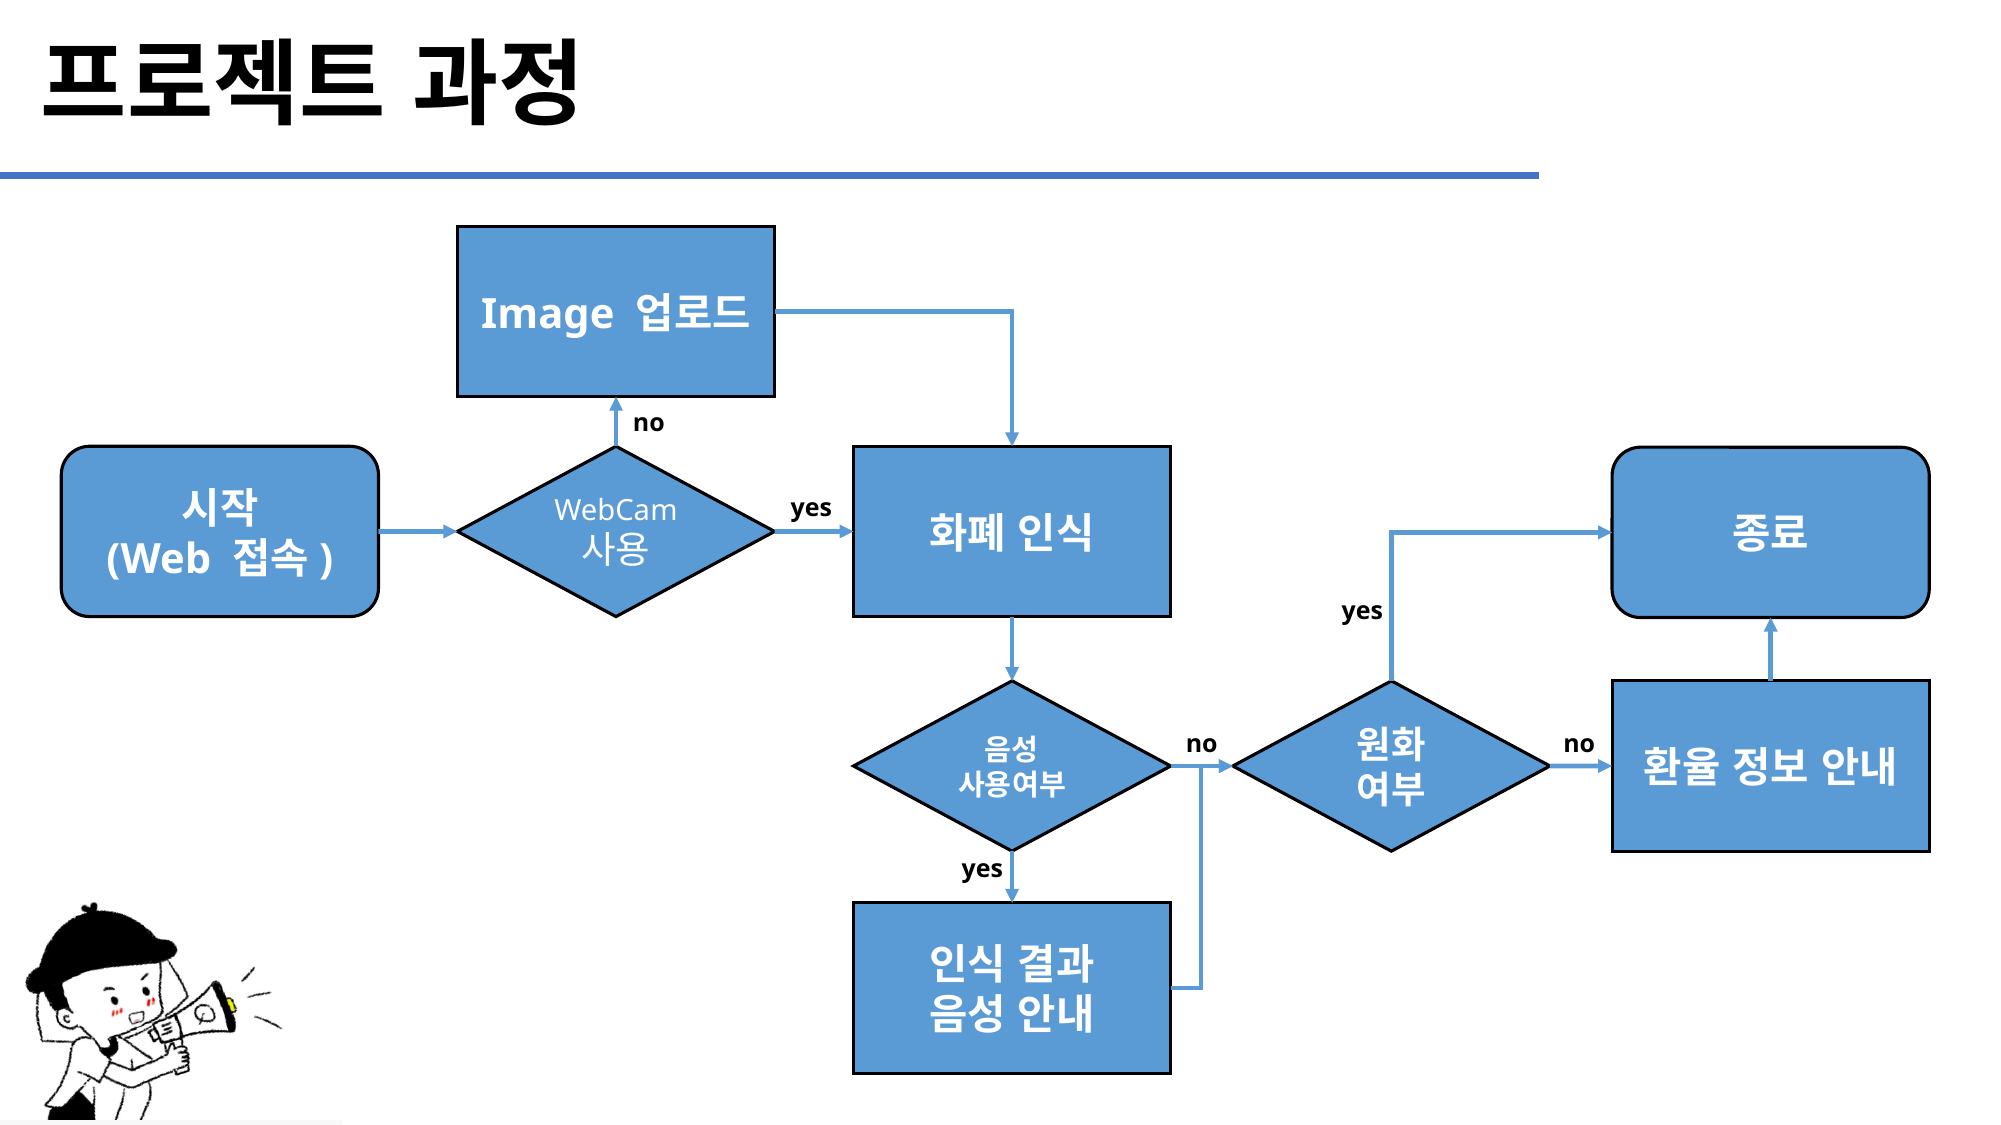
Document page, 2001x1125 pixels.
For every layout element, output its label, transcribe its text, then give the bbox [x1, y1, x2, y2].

picture [0, 825, 343, 1125]
text_box 프로젝트 과정 [26, 16, 1299, 144]
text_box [61, 226, 1930, 1074]
